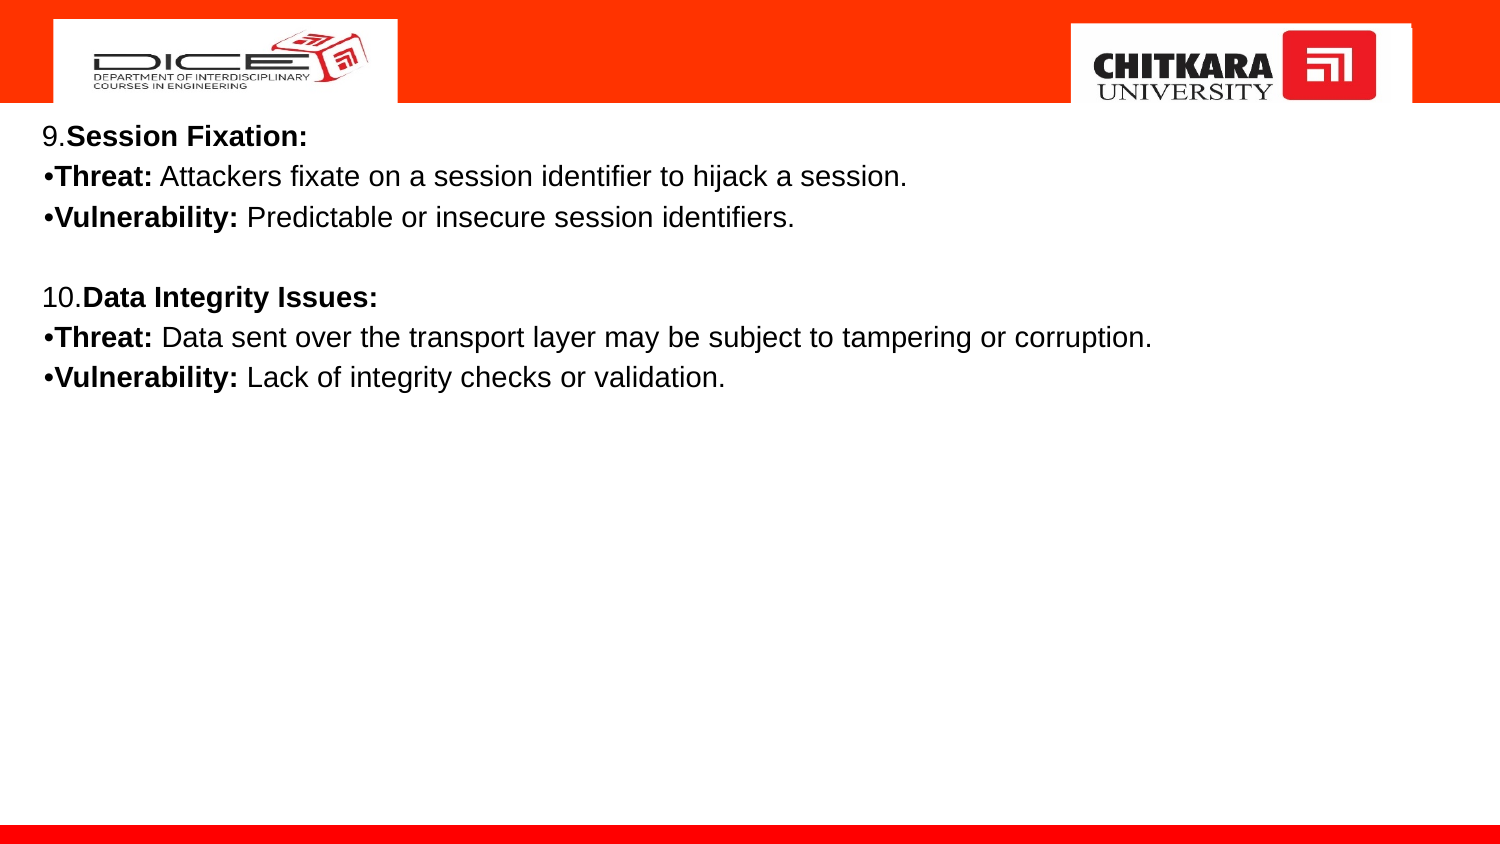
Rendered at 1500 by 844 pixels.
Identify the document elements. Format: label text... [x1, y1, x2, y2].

list 9.Session Fixation: •Threat: Attackers fixate on a session identifier to hijack a session. •Vulnerability: Predictable or insecure session identifiers. 10.Data Integrity Issues: •Threat: Data sent over the transport layer may be subject to tampering or corruption. •Vulnerability: Lack of integrity checks or validation. [26, 104, 1460, 832]
picture [53, 19, 398, 105]
picture [1074, 28, 1391, 103]
